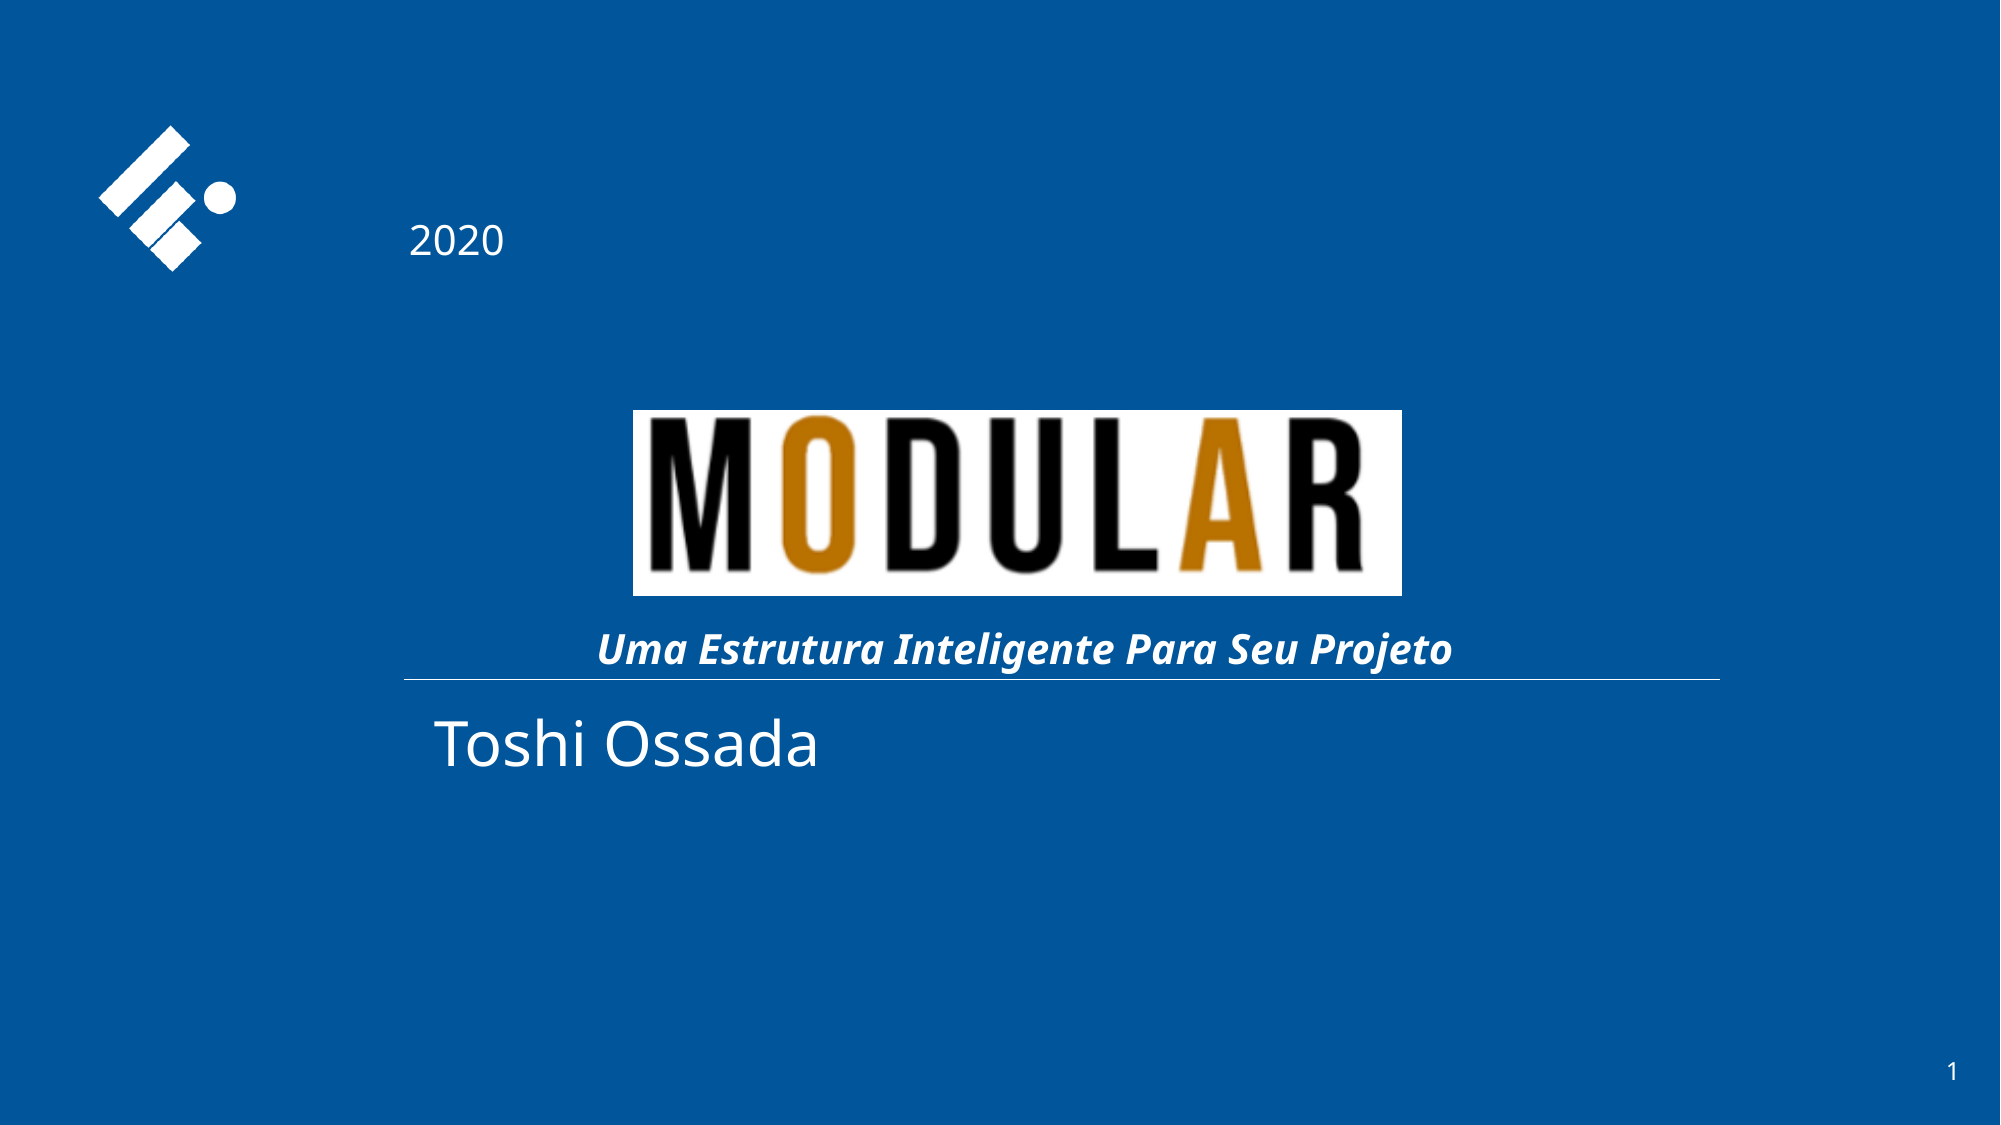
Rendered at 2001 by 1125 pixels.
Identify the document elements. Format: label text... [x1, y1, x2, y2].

title Toshi Ossada [418, 691, 1631, 802]
slide_number 1 [1524, 1042, 1975, 1103]
title Uma Estrutura Inteligente Para Seu Projeto [570, 596, 1480, 678]
picture [98, 125, 237, 272]
text_box 2020 [393, 205, 634, 272]
picture [633, 410, 1402, 597]
